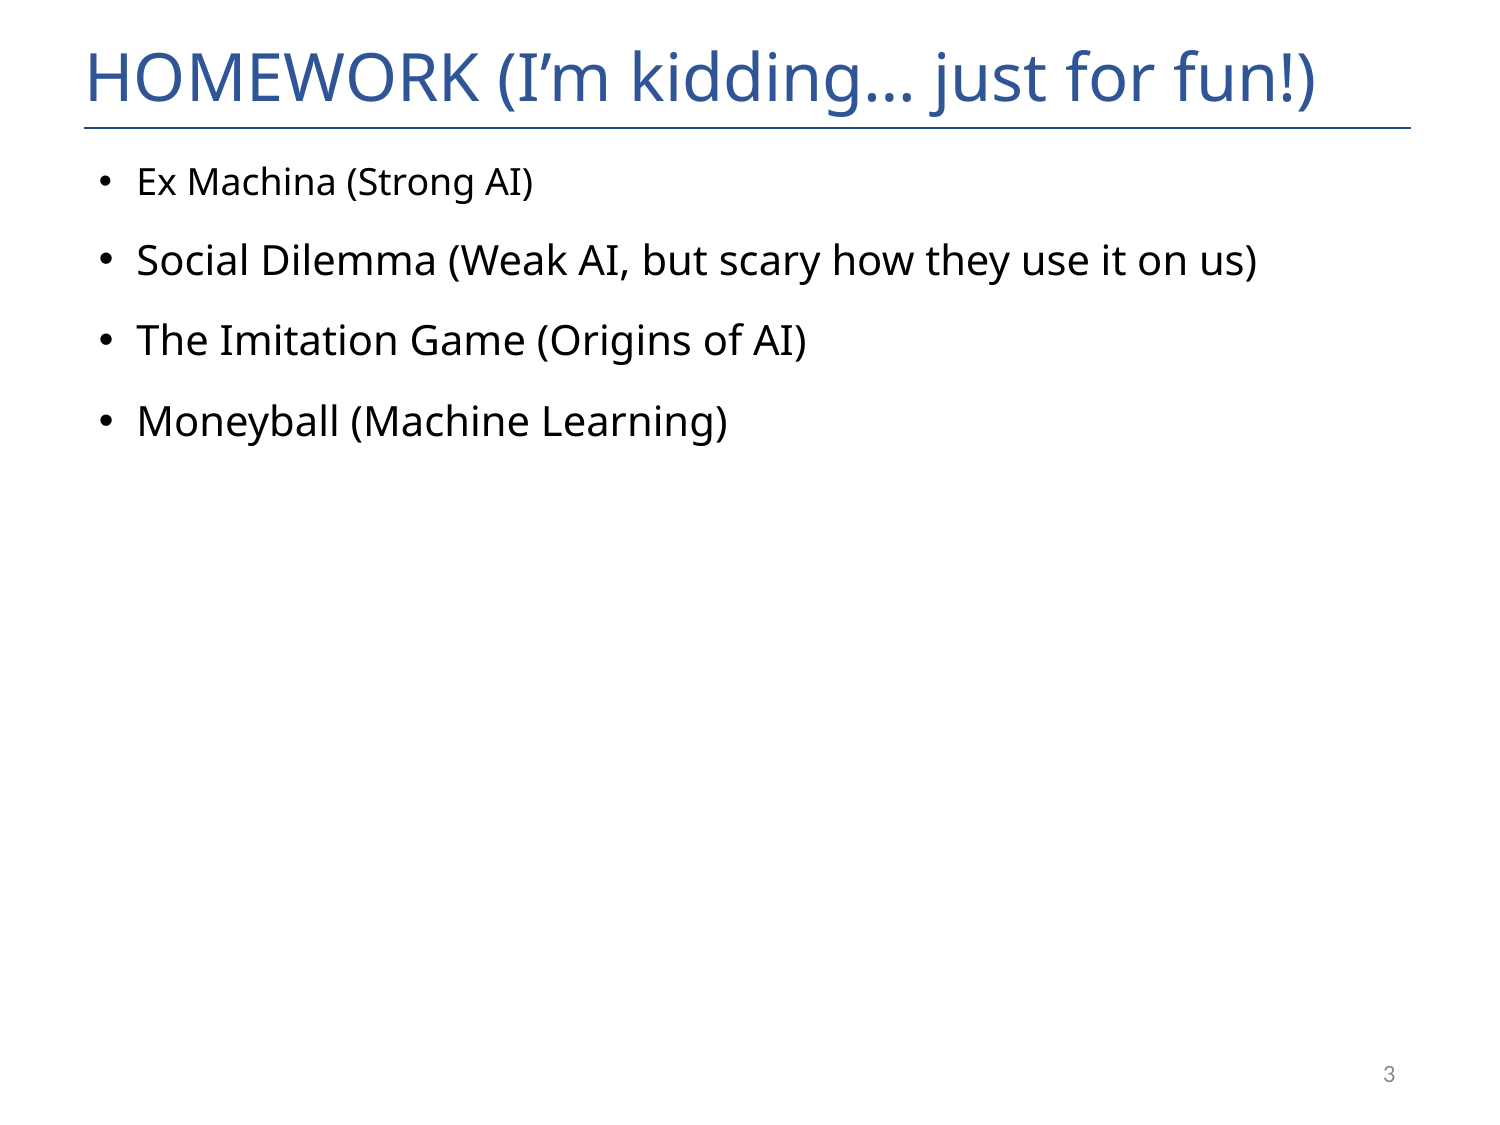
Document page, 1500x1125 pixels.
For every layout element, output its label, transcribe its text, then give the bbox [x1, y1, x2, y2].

title HOMEWORK (I’m kidding… just for fun!) [69, 34, 1413, 127]
slide_number 3 [1073, 1042, 1411, 1103]
list Ex Machina (Strong AI) Social Dilemma (Weak AI, but scary how they use it on us) The Imitation Game (Origins of AI) Moneyball (Machine Learning) [83, 141, 1411, 1014]
